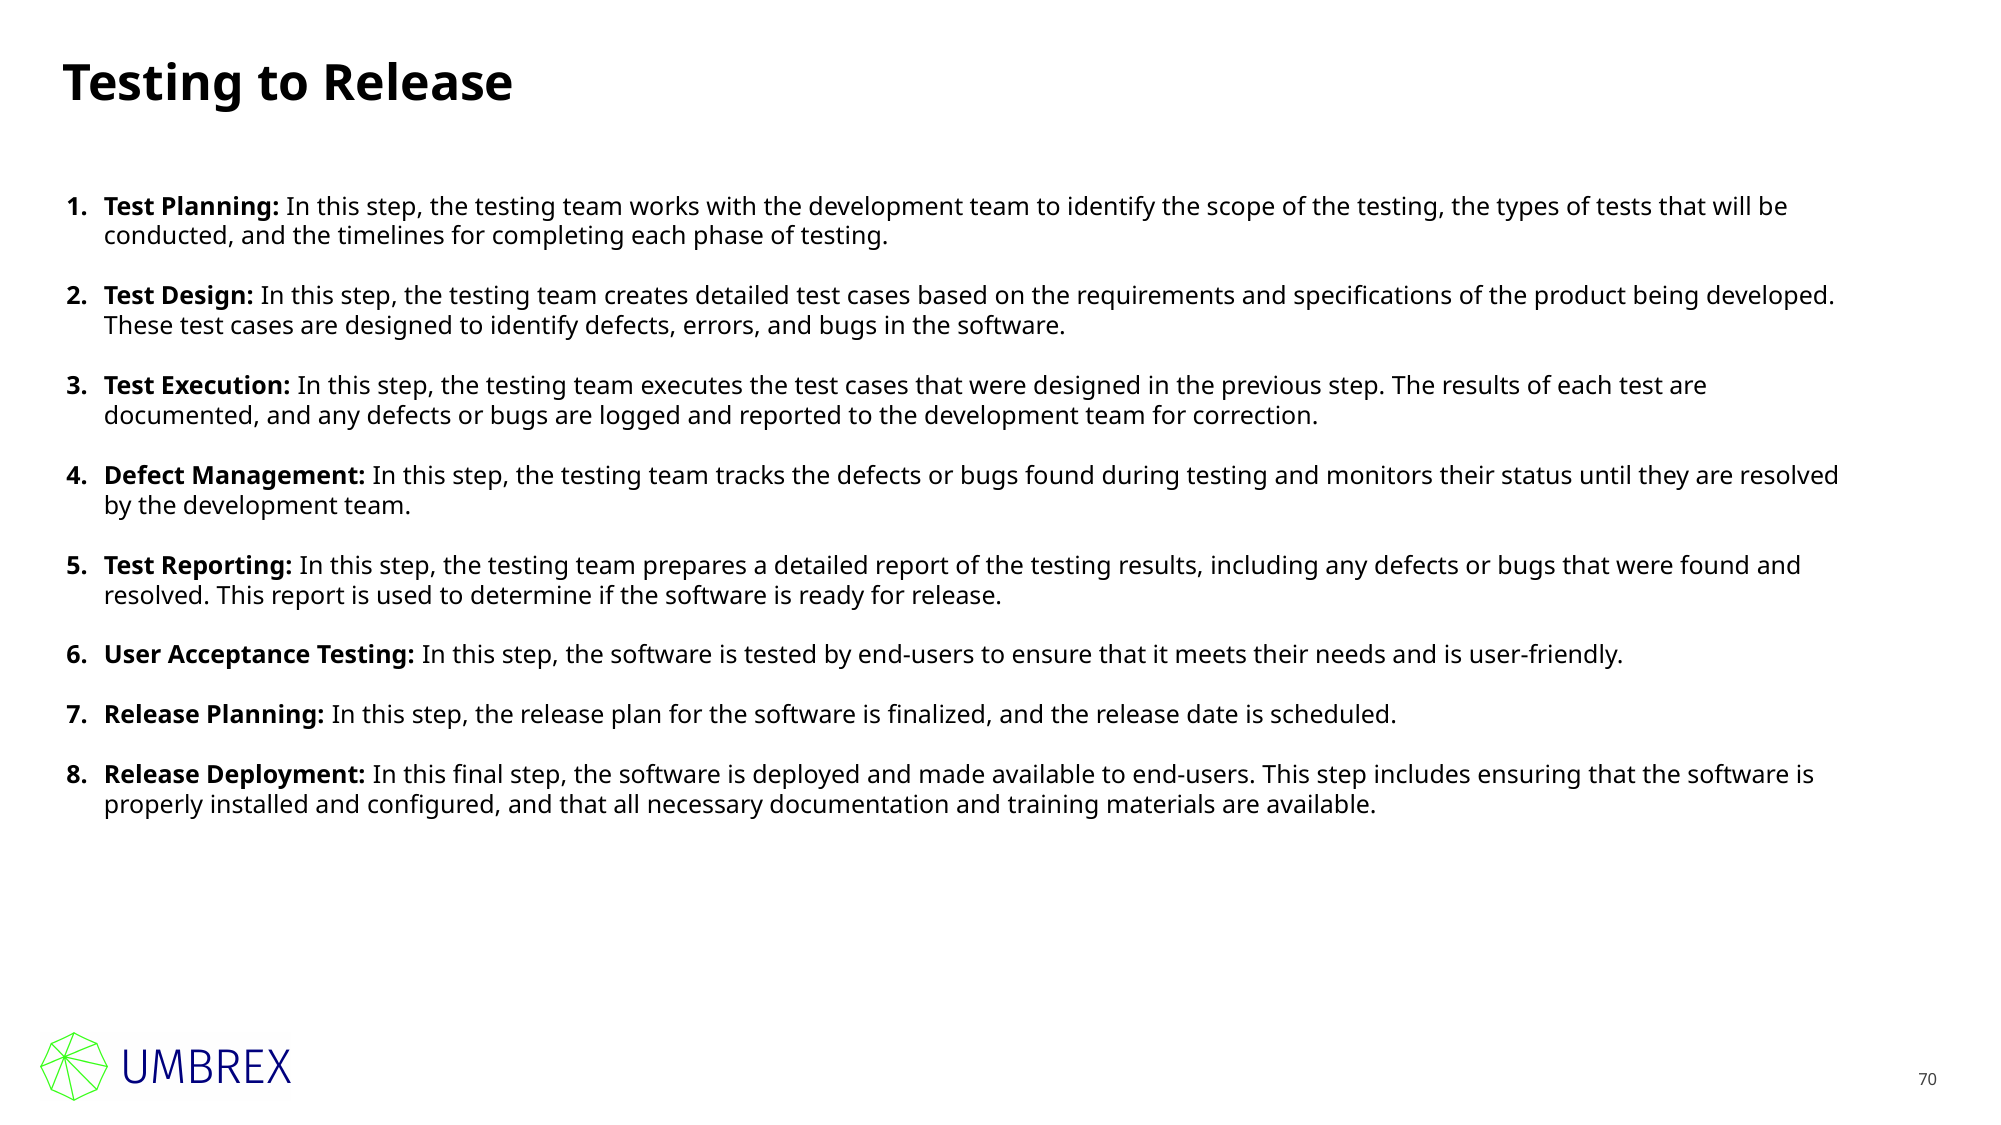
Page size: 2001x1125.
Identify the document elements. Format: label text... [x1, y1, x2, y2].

picture [40, 1032, 291, 1101]
title Testing to Release [63, 62, 1937, 143]
text_box Test Planning: In this step, the testing team works with the development team to identify the scope of the testing, the types of tests that will be conducted, and the timelines for completing each phase of testing. Test Design: In this step, the testing team creates detailed test cases based on the requirements and specifications of the product being developed. These test cases are designed to identify defects, errors, and bugs in the software. Test Execution: In this step, the testing team executes the test cases that were designed in the previous step. The results of each test are documented, and any defects or bugs are logged and reported to the development team for correction. Defect Management: In this step, the testing team tracks the defects or bugs found during testing and monitors their status until they are resolved by the development team. Test Reporting: In this step, the testing team prepares a detailed report of the testing results, including any defects or bugs that were found and resolved. This report is used to determine if the software is ready for release. User Acceptance Testing: In this step, the software is tested by end-users to ensure that it meets their needs and is user-friendly. Release Planning: In this step, the release plan for the software is finalized, and the release date is scheduled. Release Deployment: In this final step, the software is deployed and made available to end-users. This step includes ensuring that the software is properly installed and configured, and that all necessary documentation and training materials are available. [37, 184, 1866, 889]
